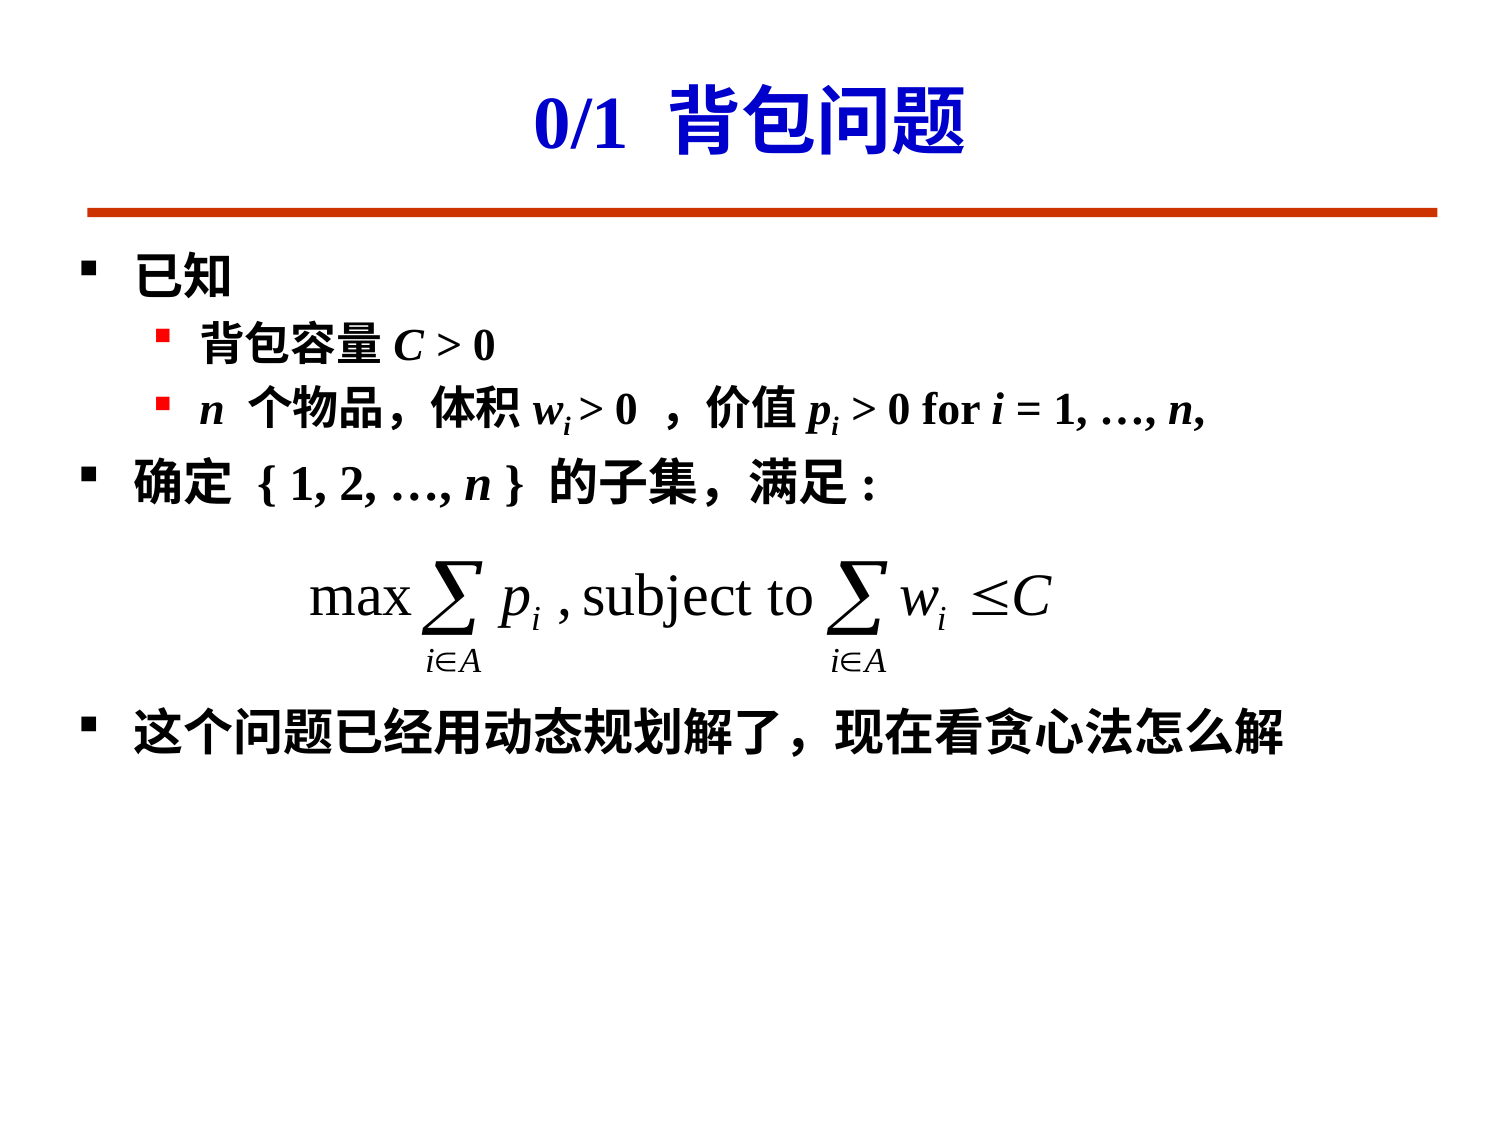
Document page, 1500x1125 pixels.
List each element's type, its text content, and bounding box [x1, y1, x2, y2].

list 已知 背包容量C > 0 n 个物品，体积wi > 0 ，价值pi > 0 for i = 1, …, n, 确定 { 1, 2, …, n } 的子集，满足: 这个问题已经用动态规划解了，现在看贪心法怎么解 [62, 237, 1450, 1050]
title 0/1 背包问题 [112, 37, 1388, 200]
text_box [299, 549, 1067, 686]
